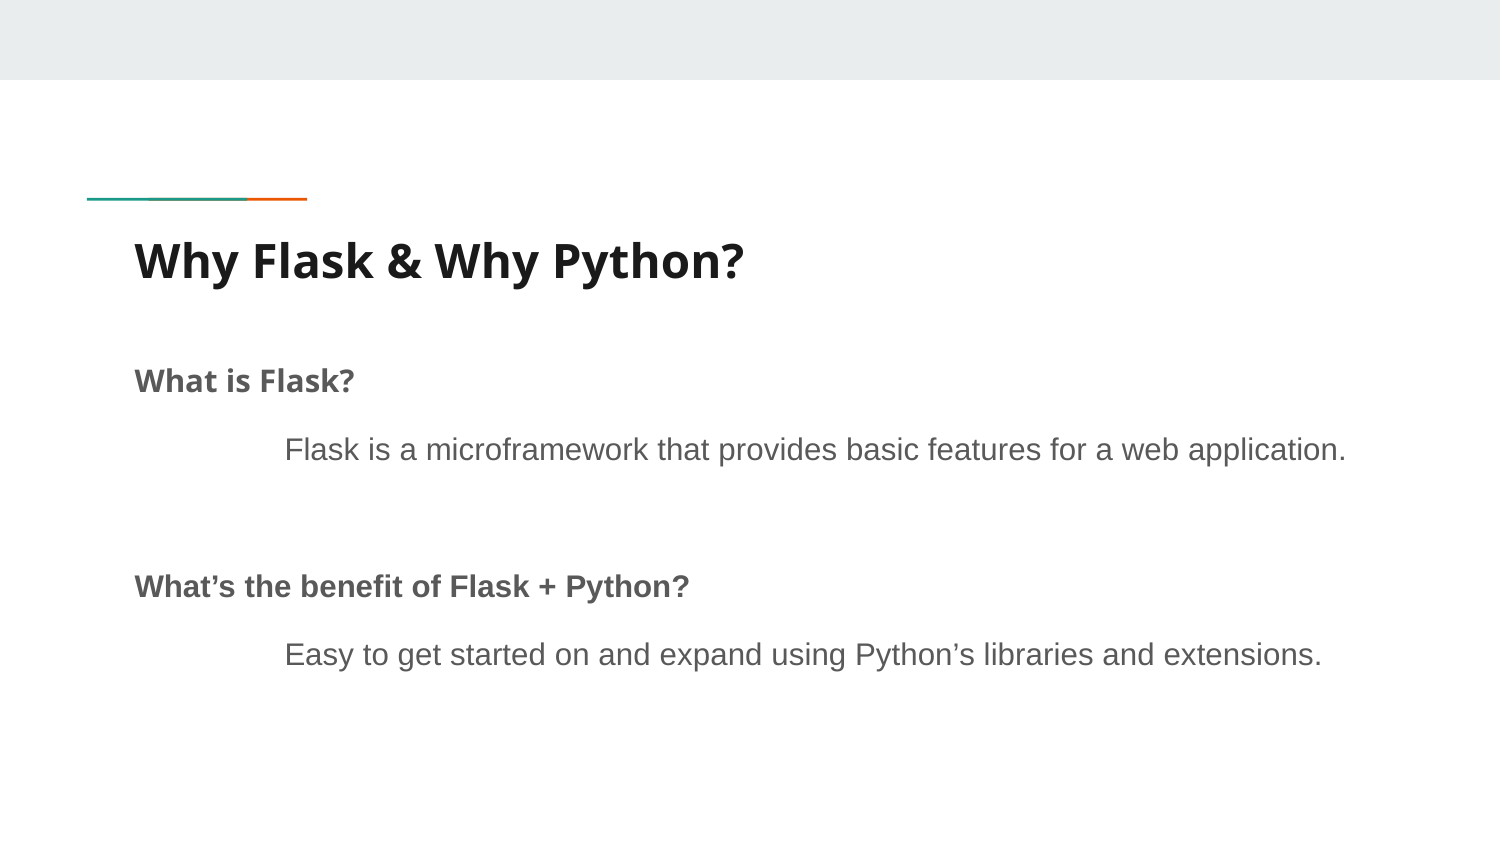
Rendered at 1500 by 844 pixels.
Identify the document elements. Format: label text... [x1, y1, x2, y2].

list What is Flask? Flask is a microframework that provides basic features for a web application. What’s the benefit of Flask + Python? Easy to get started on and expand using Python’s libraries and extensions. [119, 341, 1381, 729]
title Why Flask & Why Python? [119, 216, 1381, 305]
